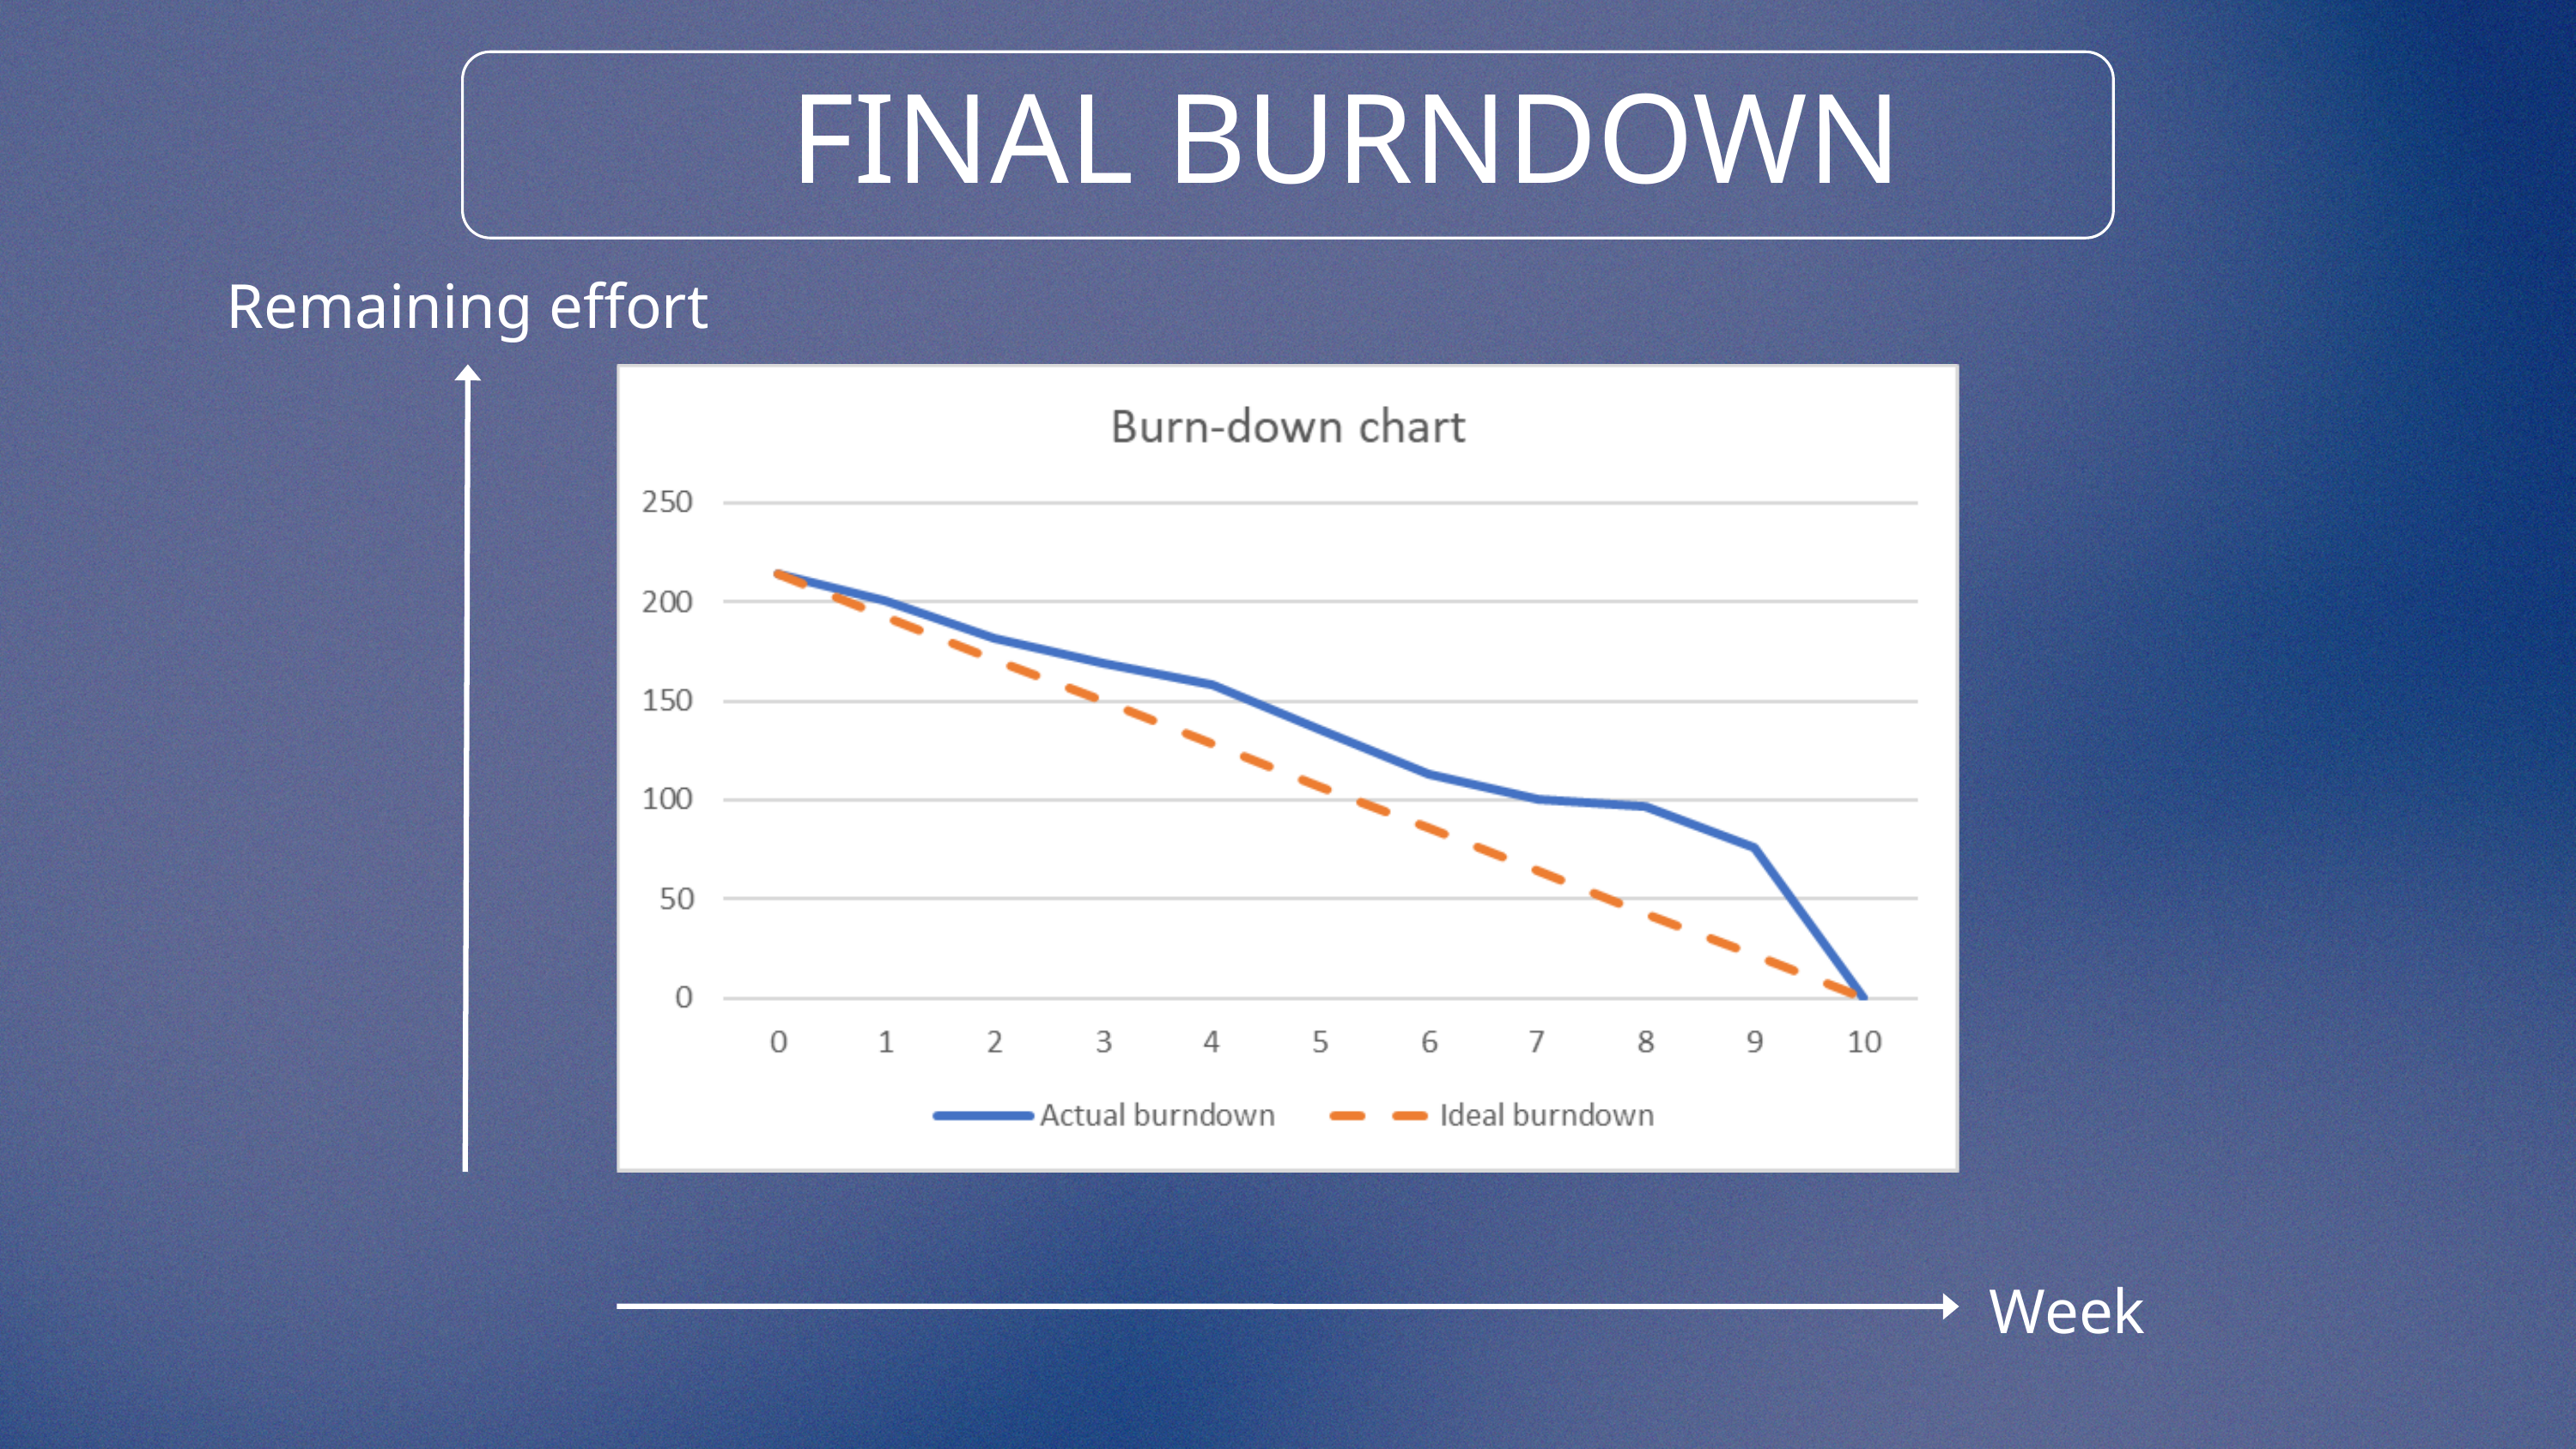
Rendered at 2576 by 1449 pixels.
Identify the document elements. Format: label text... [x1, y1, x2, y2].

text_box [617, 364, 1959, 1173]
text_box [462, 52, 2114, 239]
text_box [459, 364, 477, 1173]
text_box [0, 0, 2576, 1449]
text_box Week [1989, 1260, 2147, 1346]
text_box Remaining effort [217, 255, 718, 341]
text_box [617, 1297, 1959, 1316]
